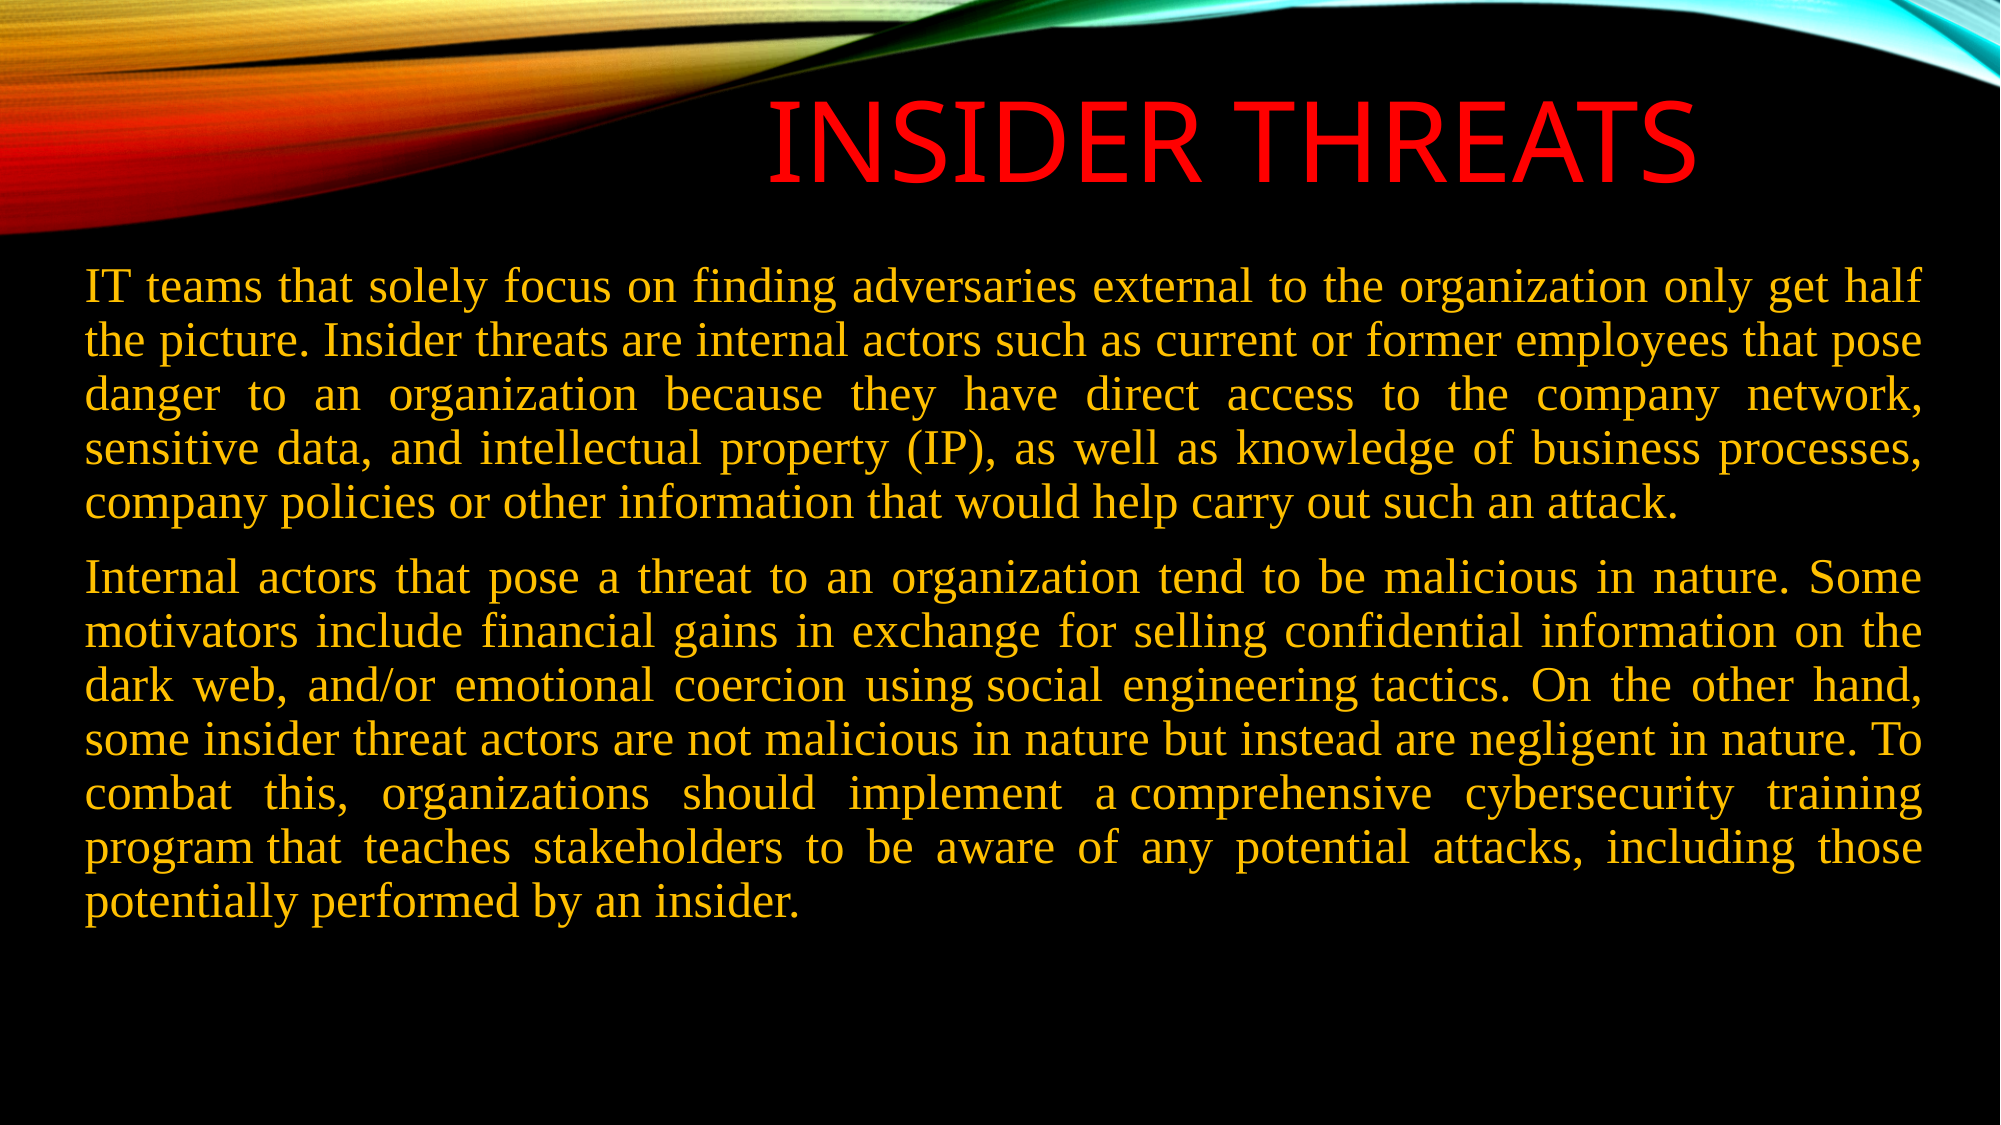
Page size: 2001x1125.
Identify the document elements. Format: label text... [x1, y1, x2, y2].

title Insider threats [527, 40, 1940, 252]
list IT teams that solely focus on finding adversaries external to the organization only get half the picture. Insider threats are internal actors such as current or former employees that pose danger to an organization because they have direct access to the company network, sensitive data, and intellectual property (IP), as well as knowledge of business processes, company policies or other information that would help carry out such an attack. Internal actors that pose a threat to an organization tend to be malicious in nature. Some motivators include financial gains in exchange for selling confidential information on the dark web, and/or emotional coercion using social engineering tactics. On the other hand, some insider threat actors are not malicious in nature but instead are negligent in nature. To combat this, organizations should implement a comprehensive cybersecurity training program that teaches stakeholders to be aware of any potential attacks, including those potentially performed by an insider. [69, 252, 1940, 1066]
picture [0, 0, 2000, 237]
